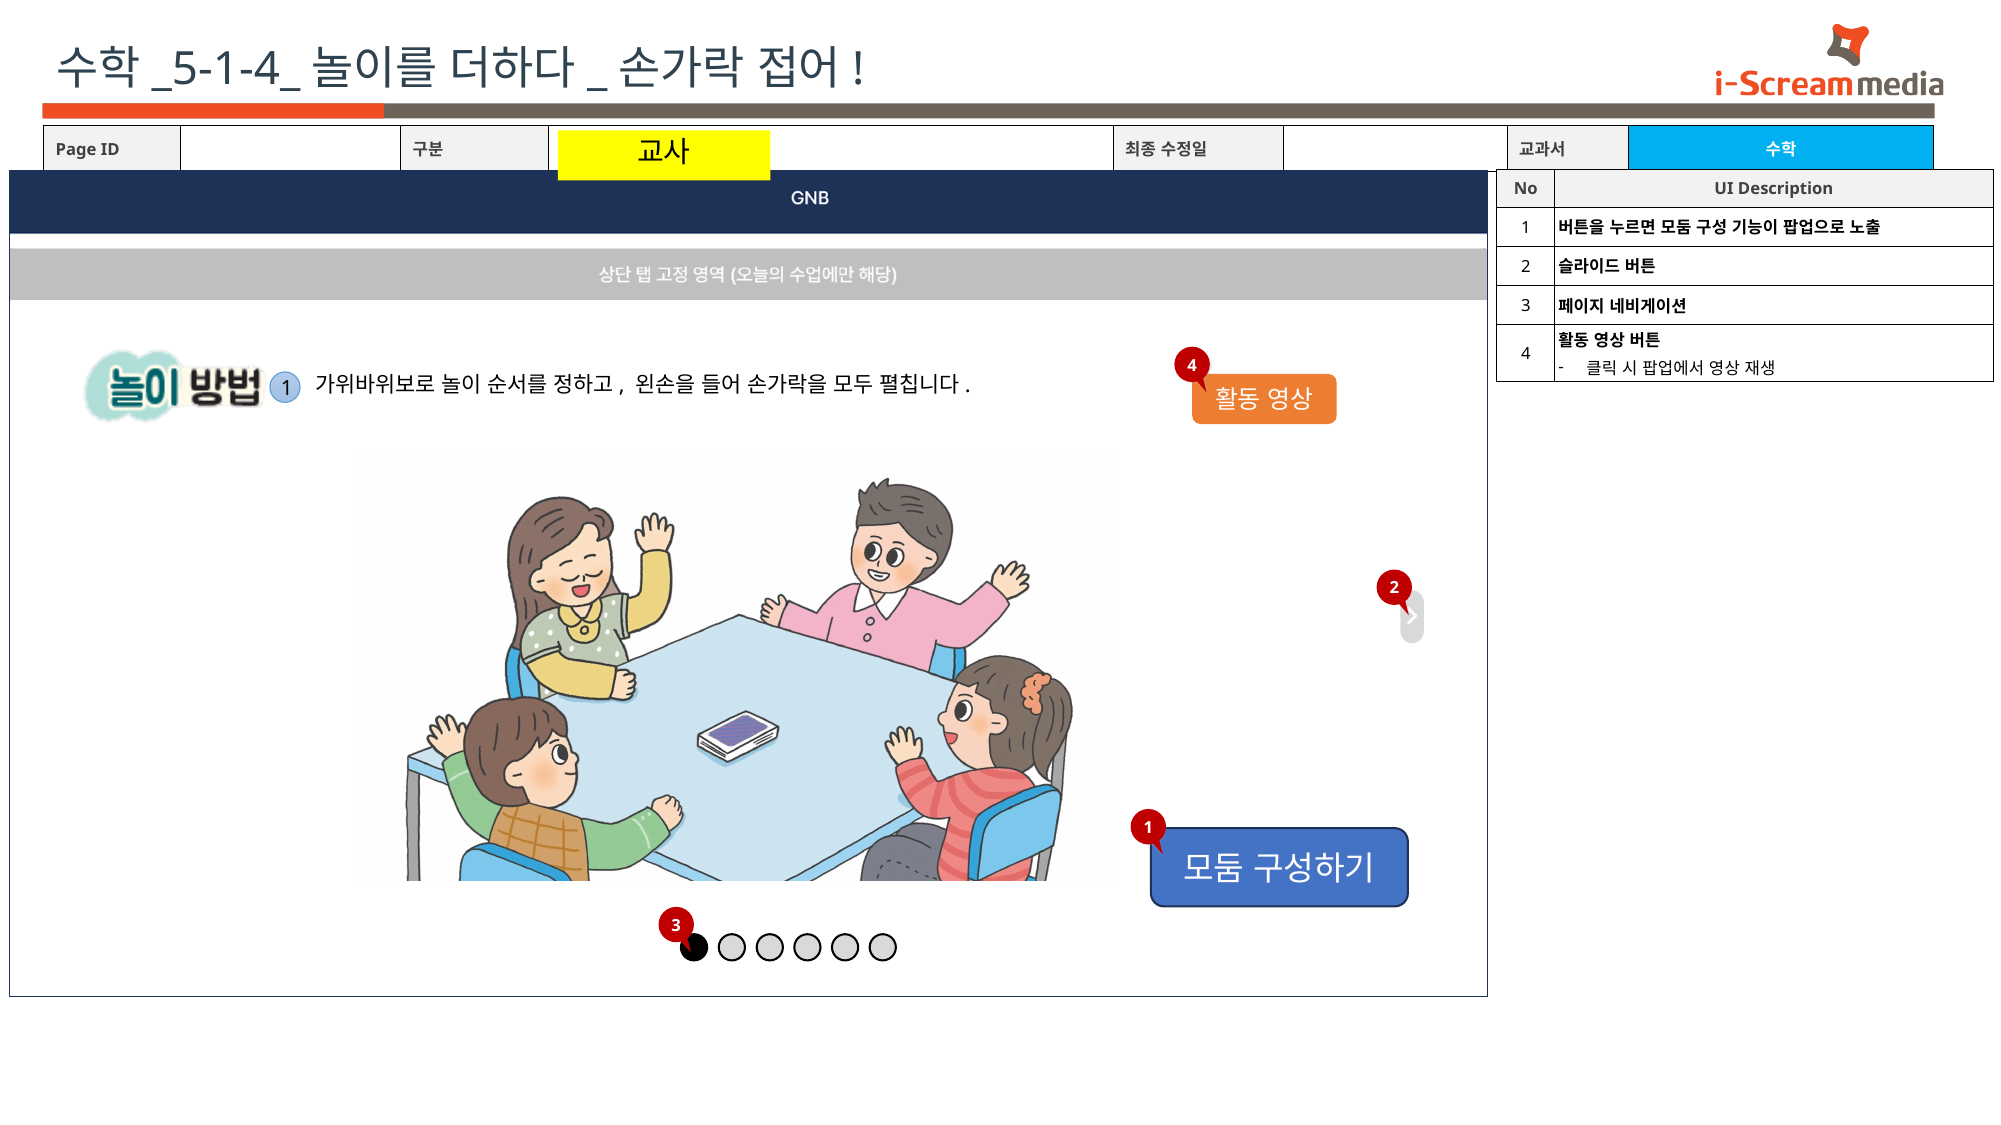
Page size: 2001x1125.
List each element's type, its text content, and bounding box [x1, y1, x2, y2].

table_cell 2 [1497, 247, 1554, 285]
picture [10, 171, 1487, 996]
table_cell 버튼을 누르면 모둠 구성 기능이 팝업으로 노출 [1555, 208, 1993, 246]
table_cell 3 [1497, 286, 1554, 324]
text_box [1400, 590, 1424, 644]
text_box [269, 356, 1193, 403]
title 수학_5-1-4_놀이를 더하다_손가락 접어! [41, 44, 1683, 95]
table_cell 슬라이드 버튼 [1555, 247, 1993, 285]
table_header UI Description [1555, 170, 1993, 207]
table_cell 페이지 네비게이션 [1555, 286, 1993, 324]
text_box 4 [1175, 345, 1211, 394]
table_cell 활동 영상 버튼 클릭 시 팝업에서 영상 재생 [1555, 325, 1993, 381]
text_box 1 [1129, 807, 1168, 856]
text_box 활동 영상 [1191, 372, 1338, 426]
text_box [680, 934, 896, 961]
text_box 3 [657, 905, 695, 944]
picture [1715, 23, 1944, 96]
text_box 모둠 구성하기 [1149, 827, 1409, 908]
table_cell 1 [1497, 208, 1554, 246]
table_header No [1497, 170, 1554, 207]
table_cell 4 [1497, 325, 1554, 381]
text_box 2 [1375, 568, 1414, 607]
text_box 교사 [557, 130, 771, 181]
